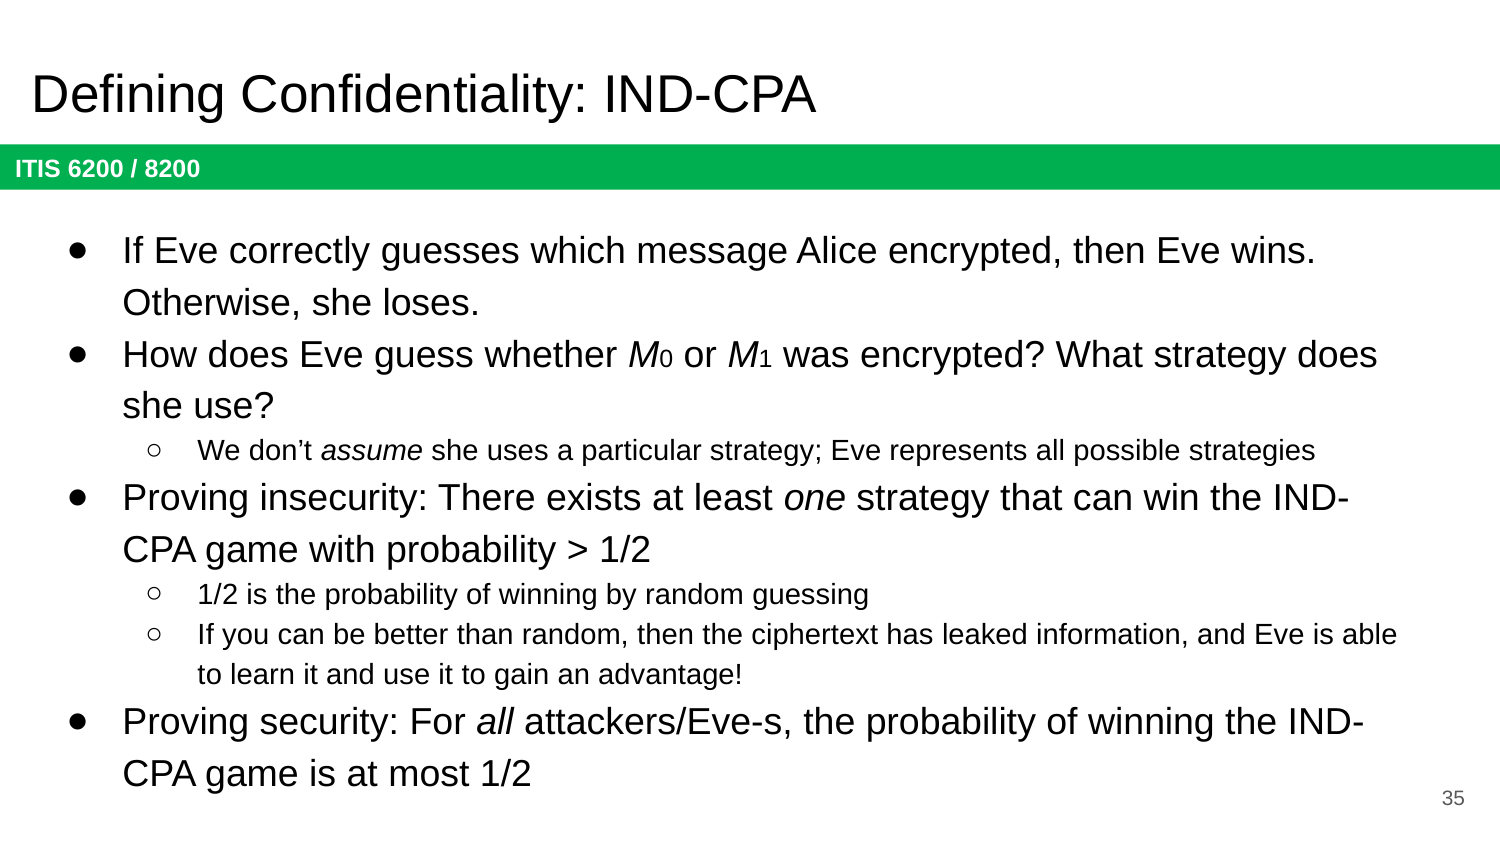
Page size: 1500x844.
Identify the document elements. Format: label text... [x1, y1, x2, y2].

list If Eve correctly guesses which message Alice encrypted, then Eve wins. Otherwise, she loses. How does Eve guess whether M0 or M1 was encrypted? What strategy does she use? We don’t assume she uses a particular strategy; Eve represents all possible strategies Proving insecurity: There exists at least one strategy that can win the IND-CPA game with probability > 1/2 1/2 is the probability of winning by random guessing If you can be better than random, then the ciphertext has leaked information, and Eve is able to learn it and use it to gain an advantage! Proving security: For all attackers/Eve-s, the probability of winning the IND-CPA game is at most 1/2 [32, 204, 1431, 823]
slide_number 35 [1389, 764, 1480, 830]
title Defining Confidentiality: IND-CPA [16, 44, 1415, 139]
